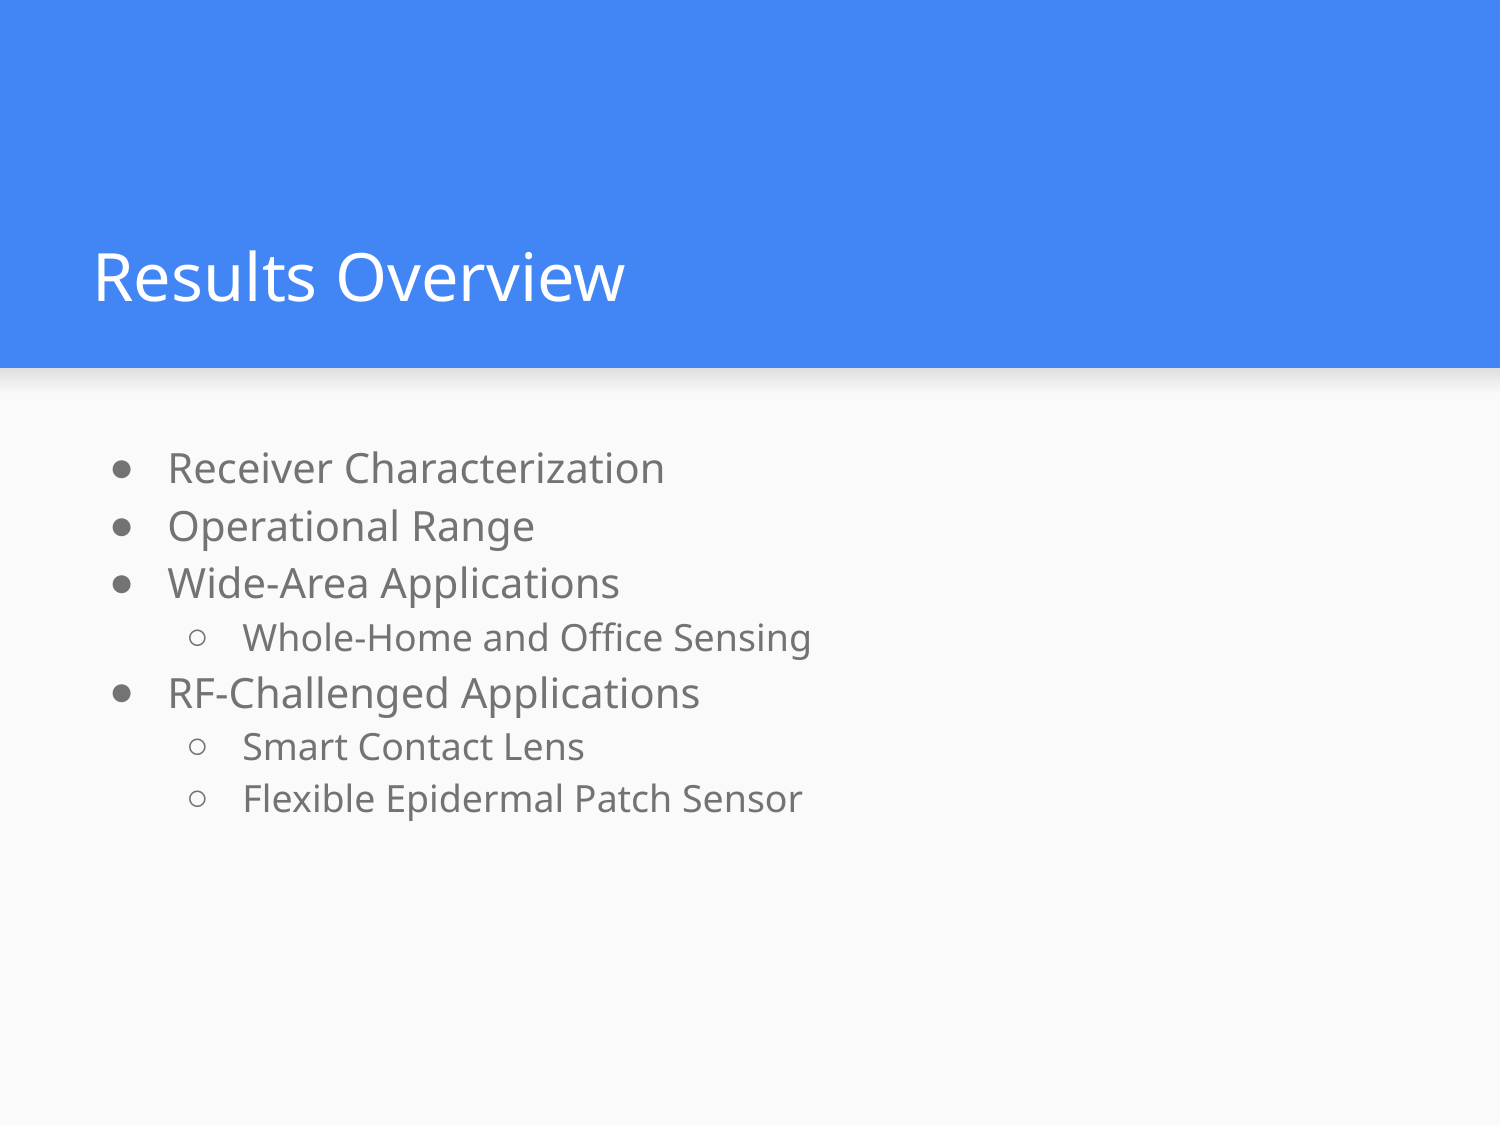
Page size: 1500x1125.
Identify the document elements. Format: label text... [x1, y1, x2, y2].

title Results Overview [76, 161, 1427, 330]
list Receiver Characterization Operational Range Wide-Area Applications Whole-Home and Office Sensing RF-Challenged Applications Smart Contact Lens Flexible Epidermal Patch Sensor [76, 419, 1427, 1014]
